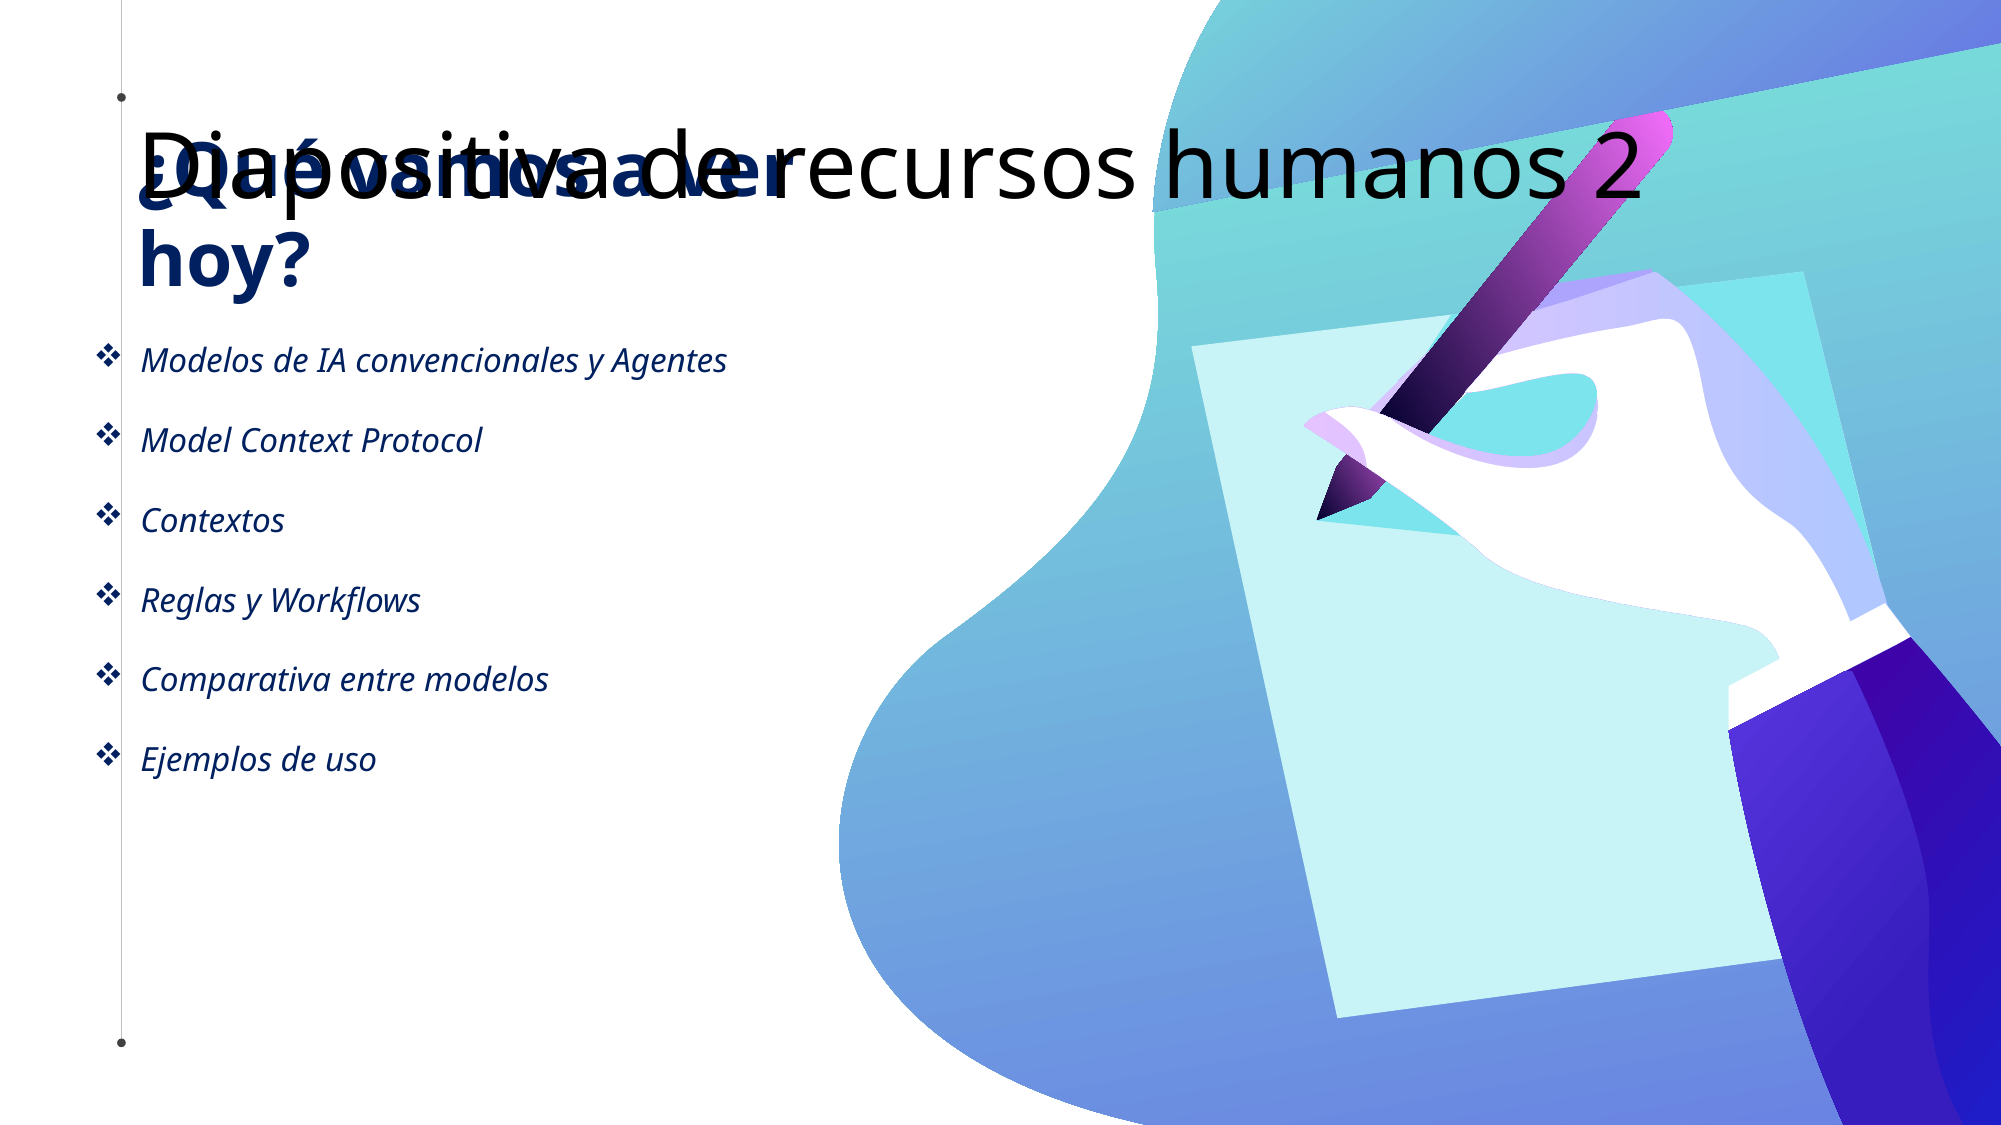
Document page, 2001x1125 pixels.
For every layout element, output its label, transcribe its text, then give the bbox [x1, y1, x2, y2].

text_box ¿Qué vamos a ver hoy? [137, 278, 735, 291]
text_box [116, 92, 121, 103]
text_box [116, 1037, 127, 1049]
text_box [735, 0, 2000, 1125]
text_box Modelos de IA convencionales y Agentes Model Context Protocol Contextos Reglas y Workflows Comparativa entre modelos Ejemplos de uso [78, 291, 121, 786]
title Diapositiva de recursos humanos 2 [137, 59, 735, 278]
text_box Modelos de IA convencionales y Agentes Model Context Protocol Contextos Reglas y Workflows Comparativa entre modelos Ejemplos de uso [122, 291, 735, 786]
text_box [122, 92, 127, 103]
